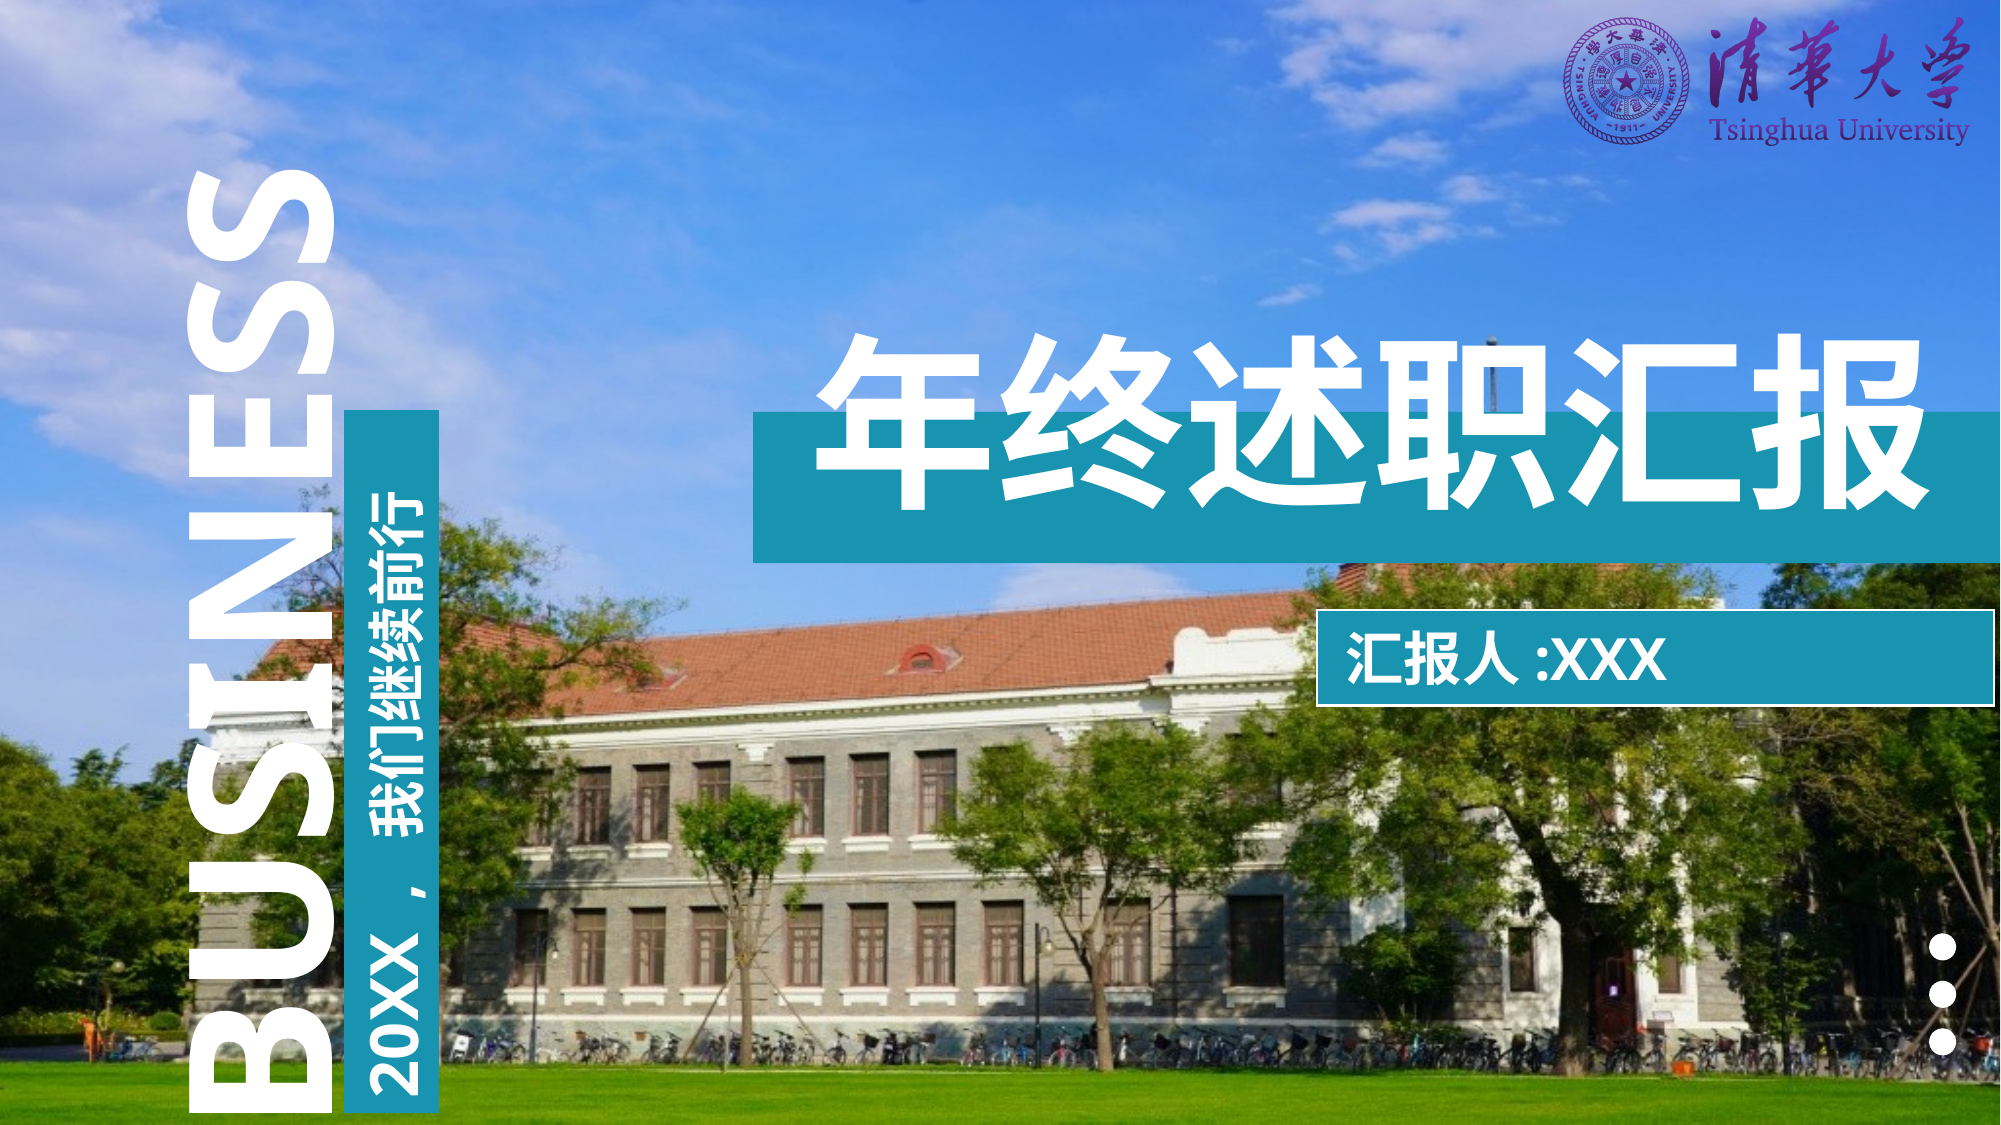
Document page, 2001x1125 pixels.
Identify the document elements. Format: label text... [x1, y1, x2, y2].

text_box [1929, 980, 1957, 1008]
text_box [1929, 933, 1957, 961]
text_box [753, 411, 2000, 564]
text_box 汇报人:XXX [1330, 615, 1981, 700]
text_box [1316, 609, 1995, 707]
text_box 20XX , 我们继续前行 [344, 410, 439, 1114]
picture [0, 0, 2001, 1125]
text_box 年终述职汇报 [794, 298, 1999, 538]
text_box BUSINESS [125, 87, 380, 1125]
text_box [1929, 1028, 1957, 1056]
